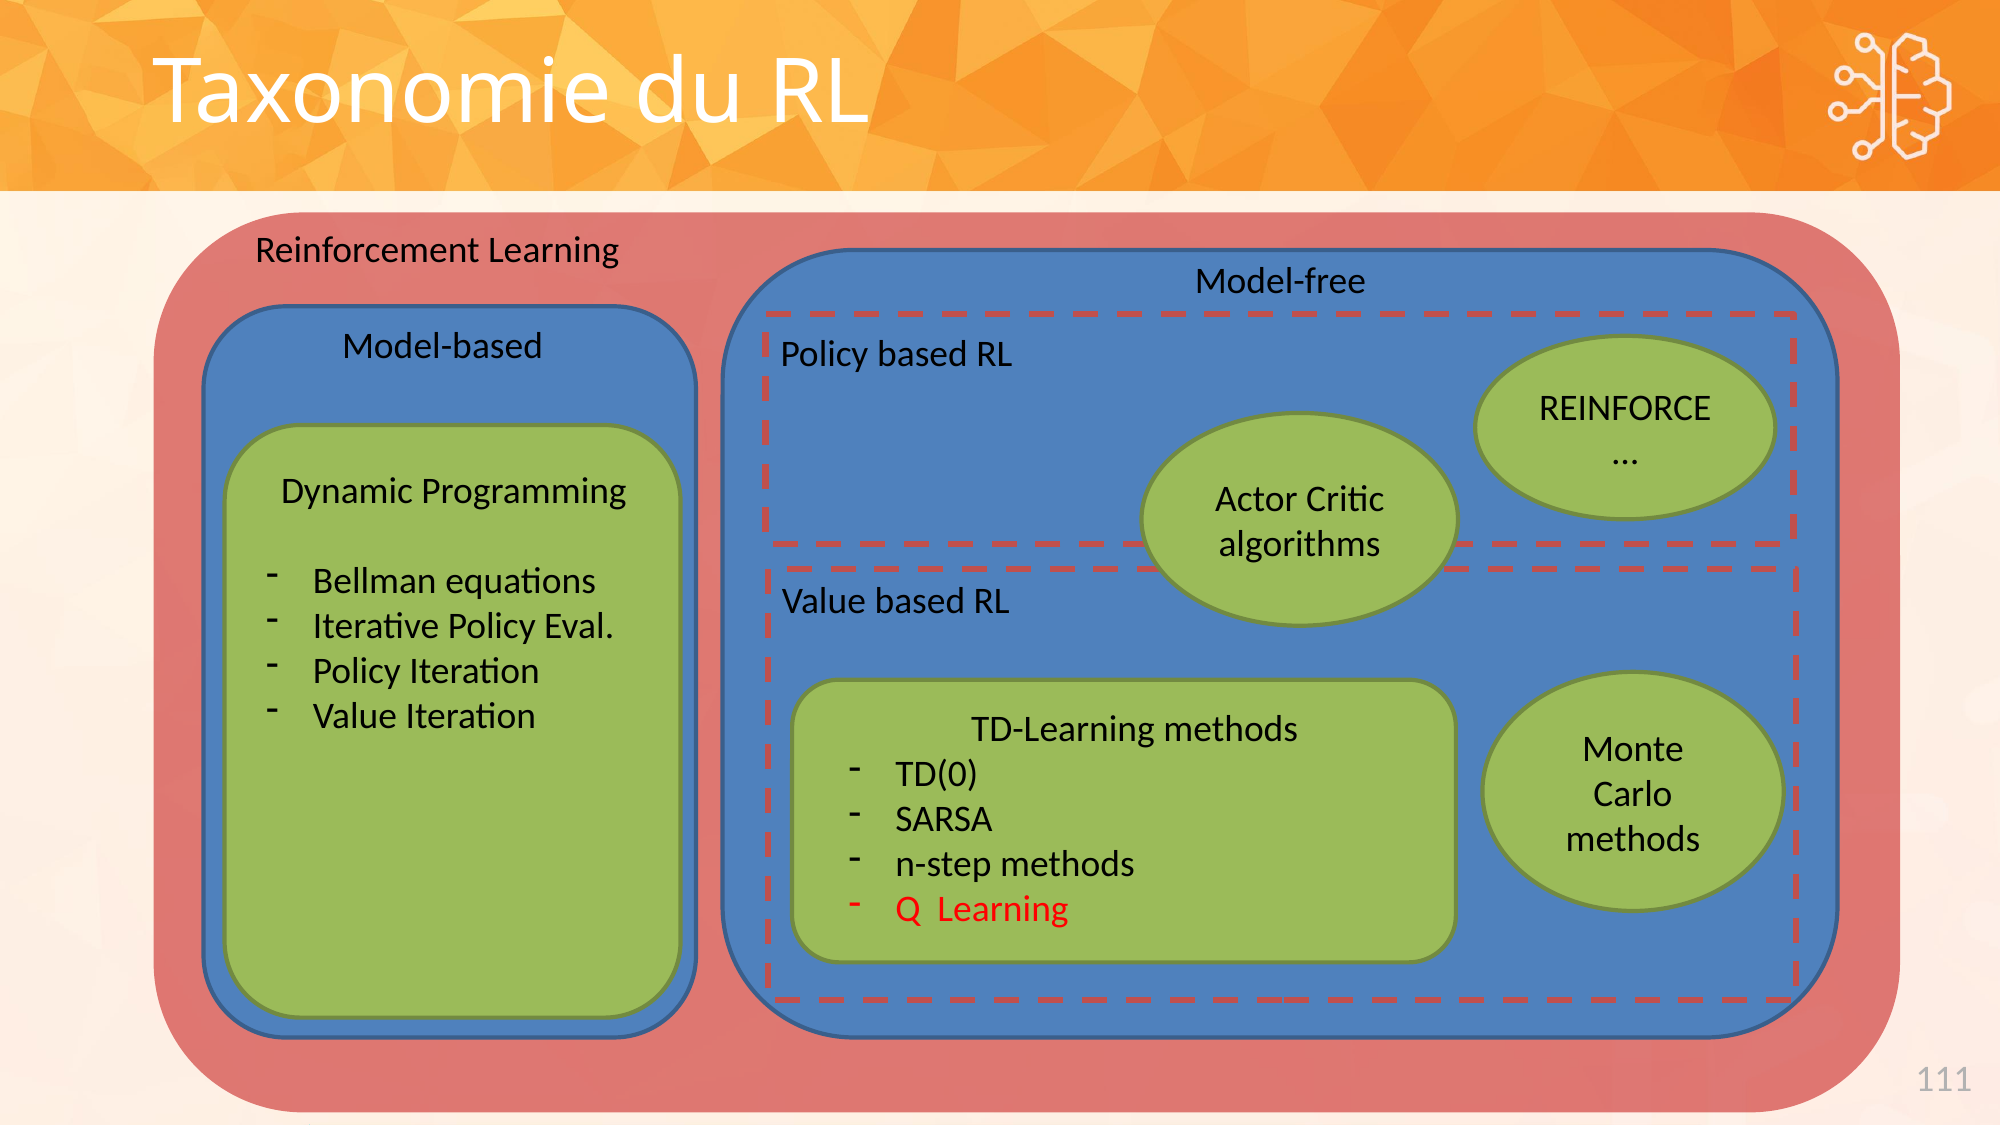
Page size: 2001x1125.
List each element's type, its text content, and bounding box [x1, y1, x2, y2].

text_box [153, 212, 1901, 1113]
text_box [222, 422, 683, 1020]
text_box Taxonomie du RL [150, 30, 1875, 141]
text_box [768, 568, 1797, 1000]
text_box Model-free [1180, 248, 1382, 309]
text_box Model-based [327, 314, 559, 374]
text_box Dynamic Programming Bellman equations Iterative Policy Eval. Policy Iteration Value Iteration [251, 458, 657, 788]
text_box Reinforcement Learning [240, 217, 635, 277]
text_box [765, 314, 1794, 545]
text_box [720, 247, 1840, 1040]
text_box iza [201, 304, 699, 1040]
picture [0, 0, 2000, 1125]
text_box Actor Critic algorithms [1139, 410, 1461, 628]
slide_number 111 [1512, 1053, 1973, 1111]
